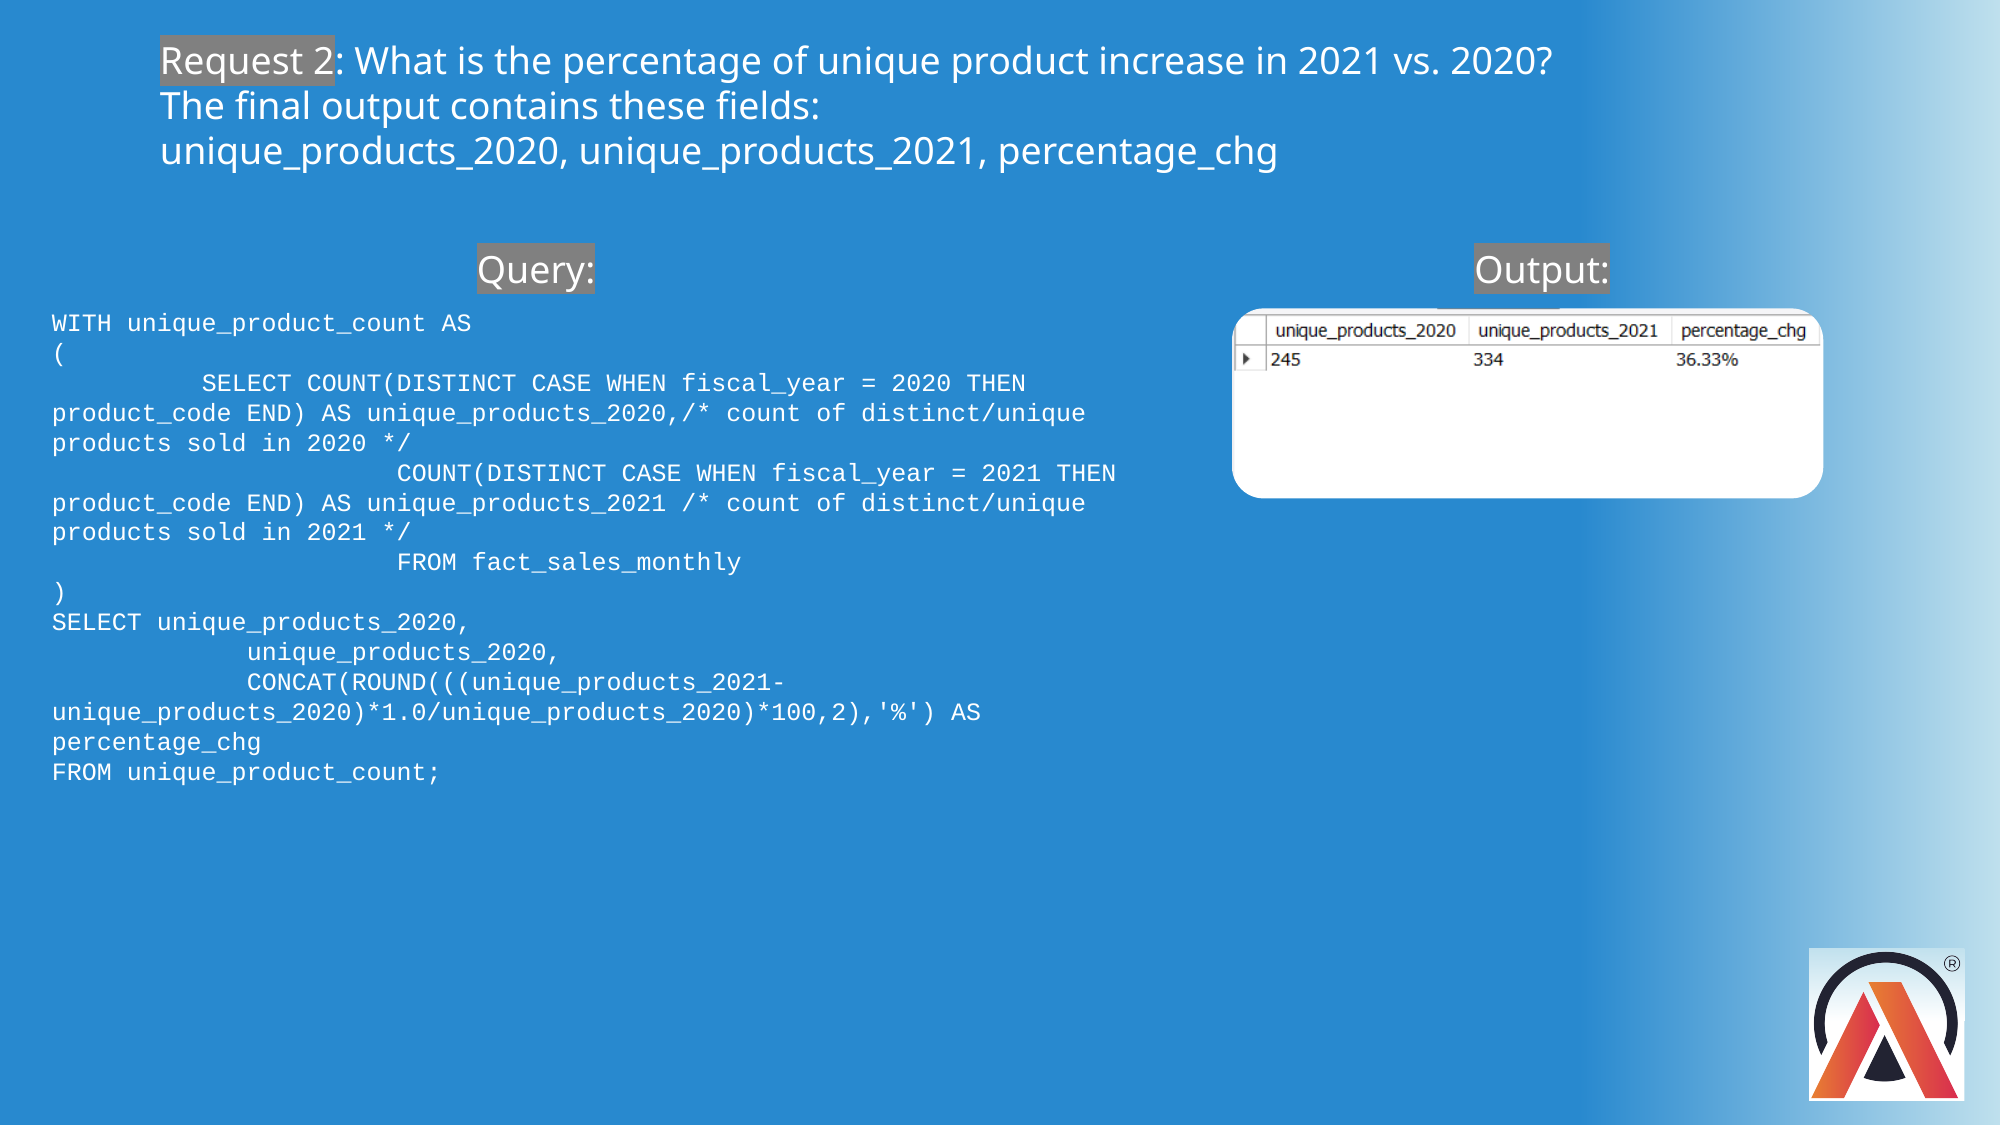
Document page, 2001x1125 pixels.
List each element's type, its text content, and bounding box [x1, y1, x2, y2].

picture [1808, 947, 1965, 1101]
text_box Request 2: What is the percentage of unique product increase in 2021 vs. 2020? The final output contains these fields: unique_products_2020, unique_products_2021, percentage_chg [145, 29, 1621, 180]
text_box Output: [1246, 238, 1838, 299]
picture [1231, 308, 1824, 499]
text_box WITH unique_product_count AS ( SELECT COUNT(DISTINCT CASE WHEN fiscal_year = 2020 THEN product_code END) AS unique_products_2020,/* count of distinct/unique products sold in 2020 */ COUNT(DISTINCT CASE WHEN fiscal_year = 2021 THEN product_code END) AS unique_products_2021 /* count of distinct/unique products sold in 2021 */ FROM fact_sales_monthly ) SELECT unique_products_2020, unique_products_2020, CONCAT(ROUND(((unique_products_2021-unique_products_2020)*1.0/unique_products_2020)*100,2),'%') AS percentage_chg FROM unique_product_count; [37, 298, 1163, 793]
text_box Query: [341, 238, 731, 299]
